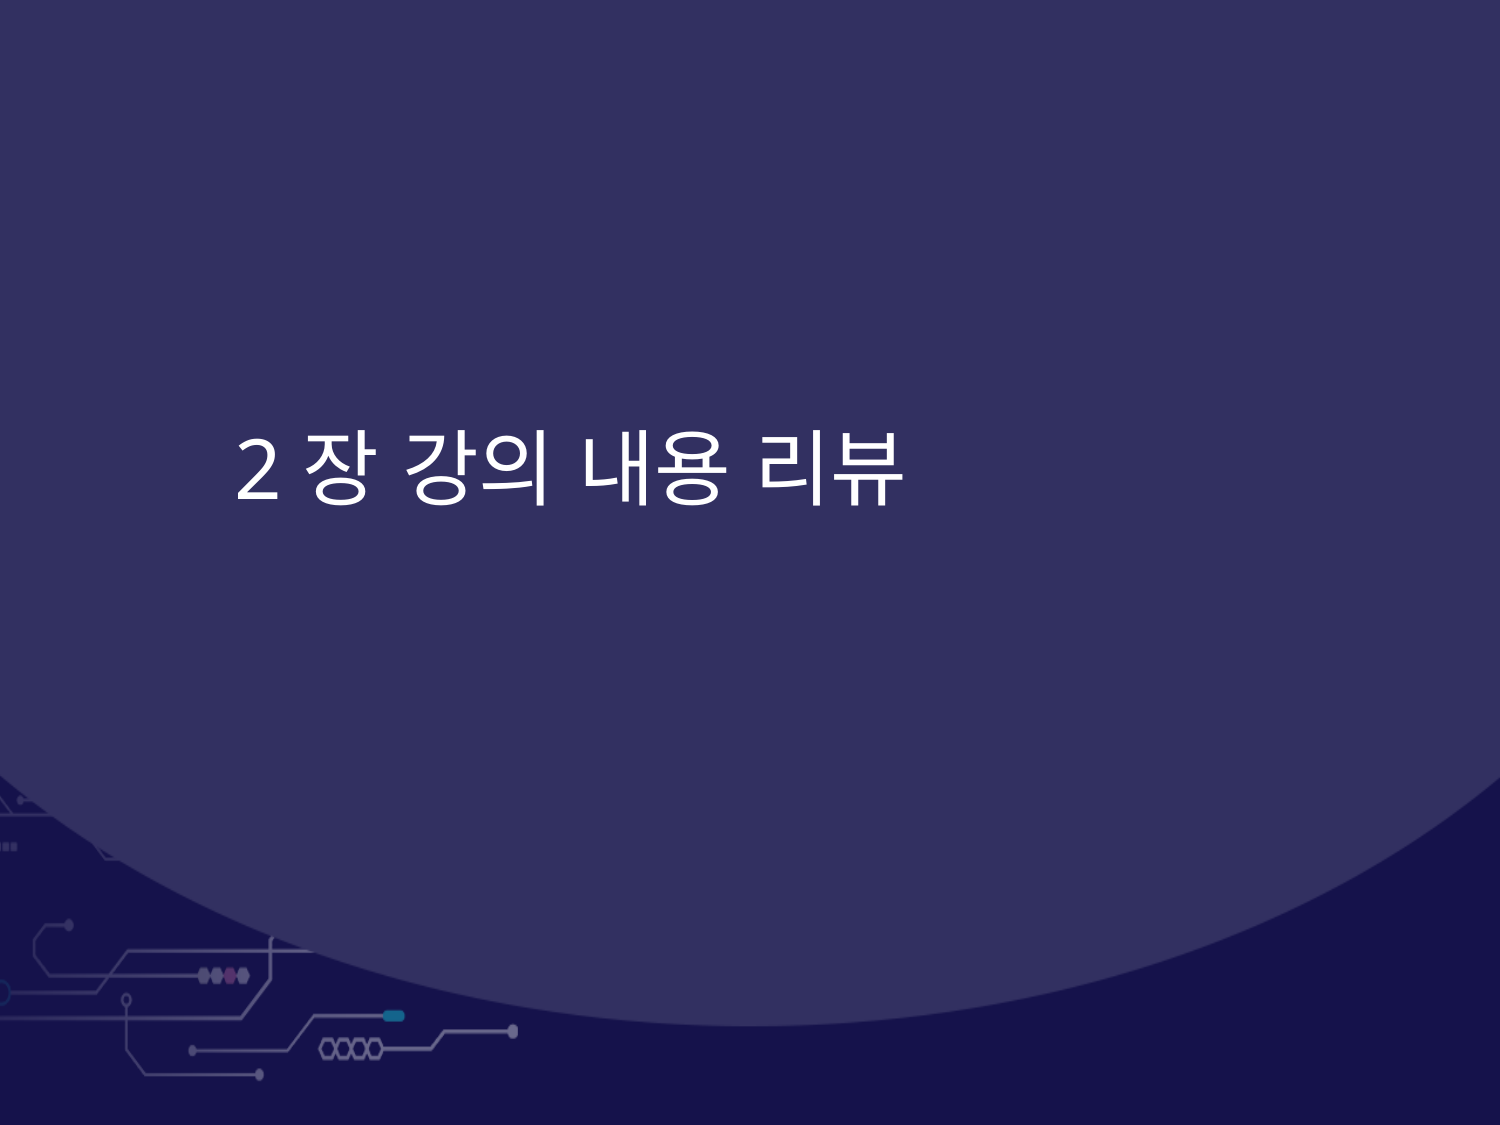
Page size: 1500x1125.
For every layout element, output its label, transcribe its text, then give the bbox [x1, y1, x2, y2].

picture [0, 0, 1500, 1125]
text_box 2장 강의 내용 리뷰 [220, 408, 923, 524]
